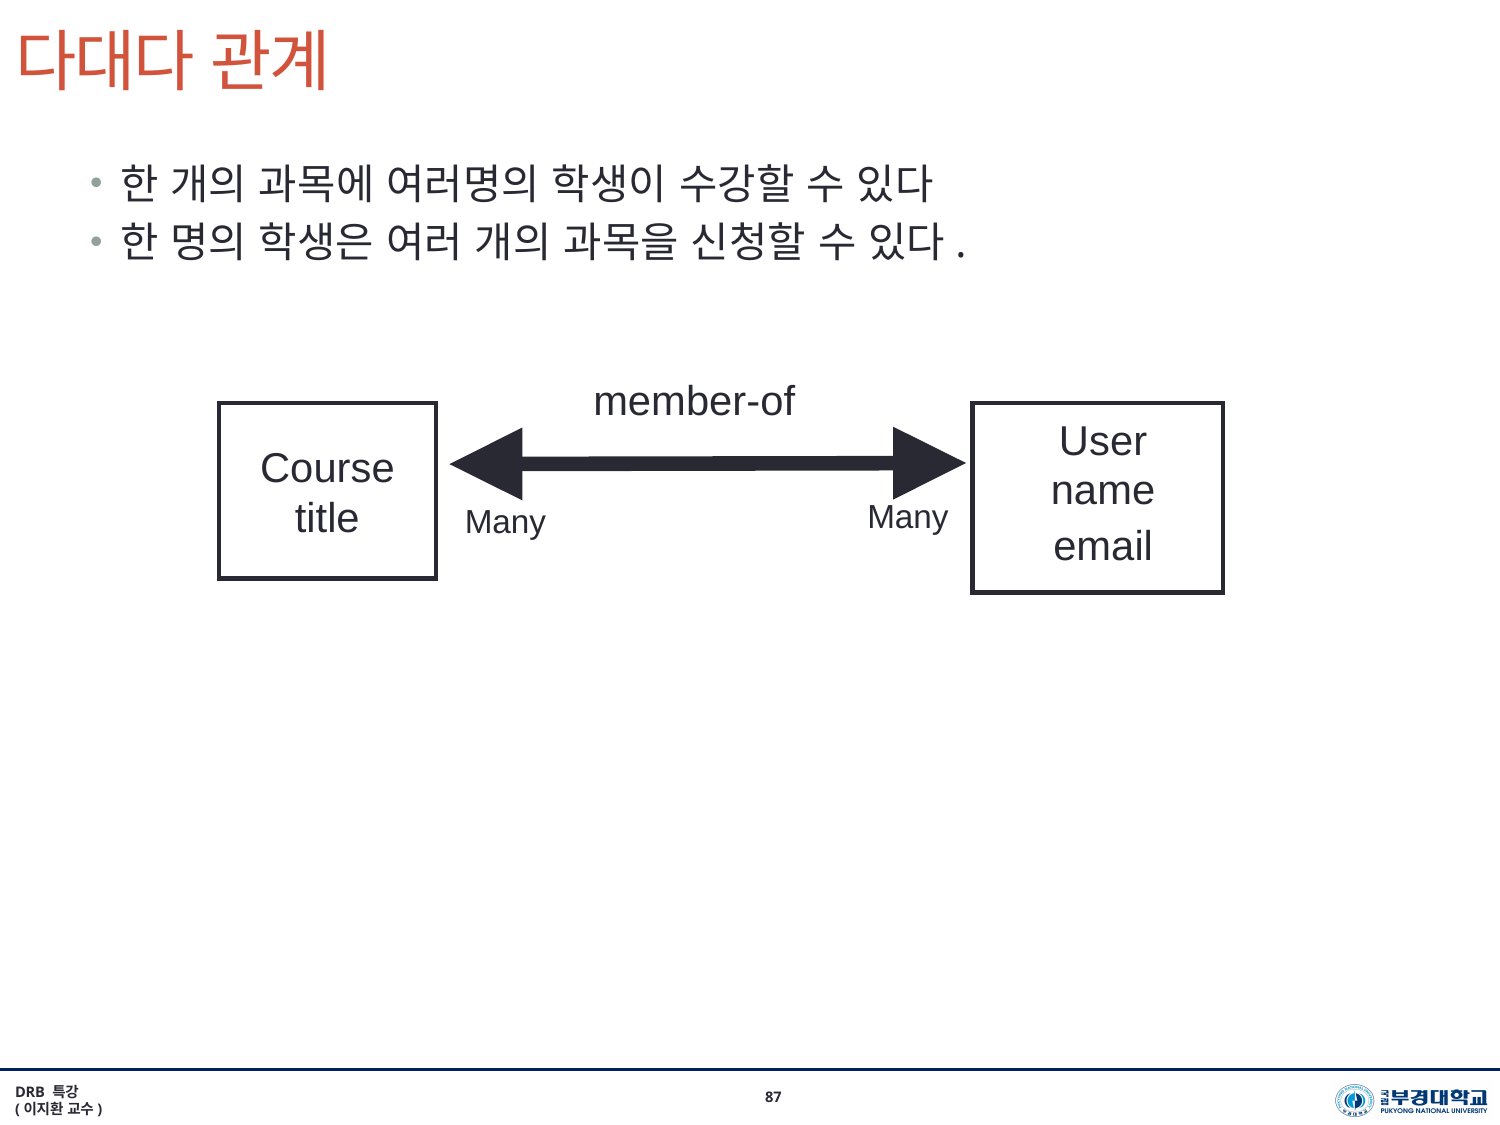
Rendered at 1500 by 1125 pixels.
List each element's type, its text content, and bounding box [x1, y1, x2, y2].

text_box User [1039, 409, 1167, 468]
text_box [972, 402, 1224, 593]
list 한 개의 과목에 여러명의 학생이 수강할 수 있다 한 명의 학생은 여러 개의 과목을 신청할 수 있다. [75, 149, 1425, 1033]
text_box Course title [254, 439, 401, 544]
picture [1330, 1079, 1495, 1121]
text_box Many [858, 491, 971, 540]
text_box [219, 402, 437, 579]
text_box Many [456, 495, 569, 545]
text_box email [1028, 515, 1178, 573]
text_box member-of [577, 369, 812, 428]
title 다대다 관계 [0, 1, 1500, 116]
text_box name [1046, 458, 1160, 517]
slide_number DRB 특강 (이지환 교수) [0, 1082, 303, 1118]
